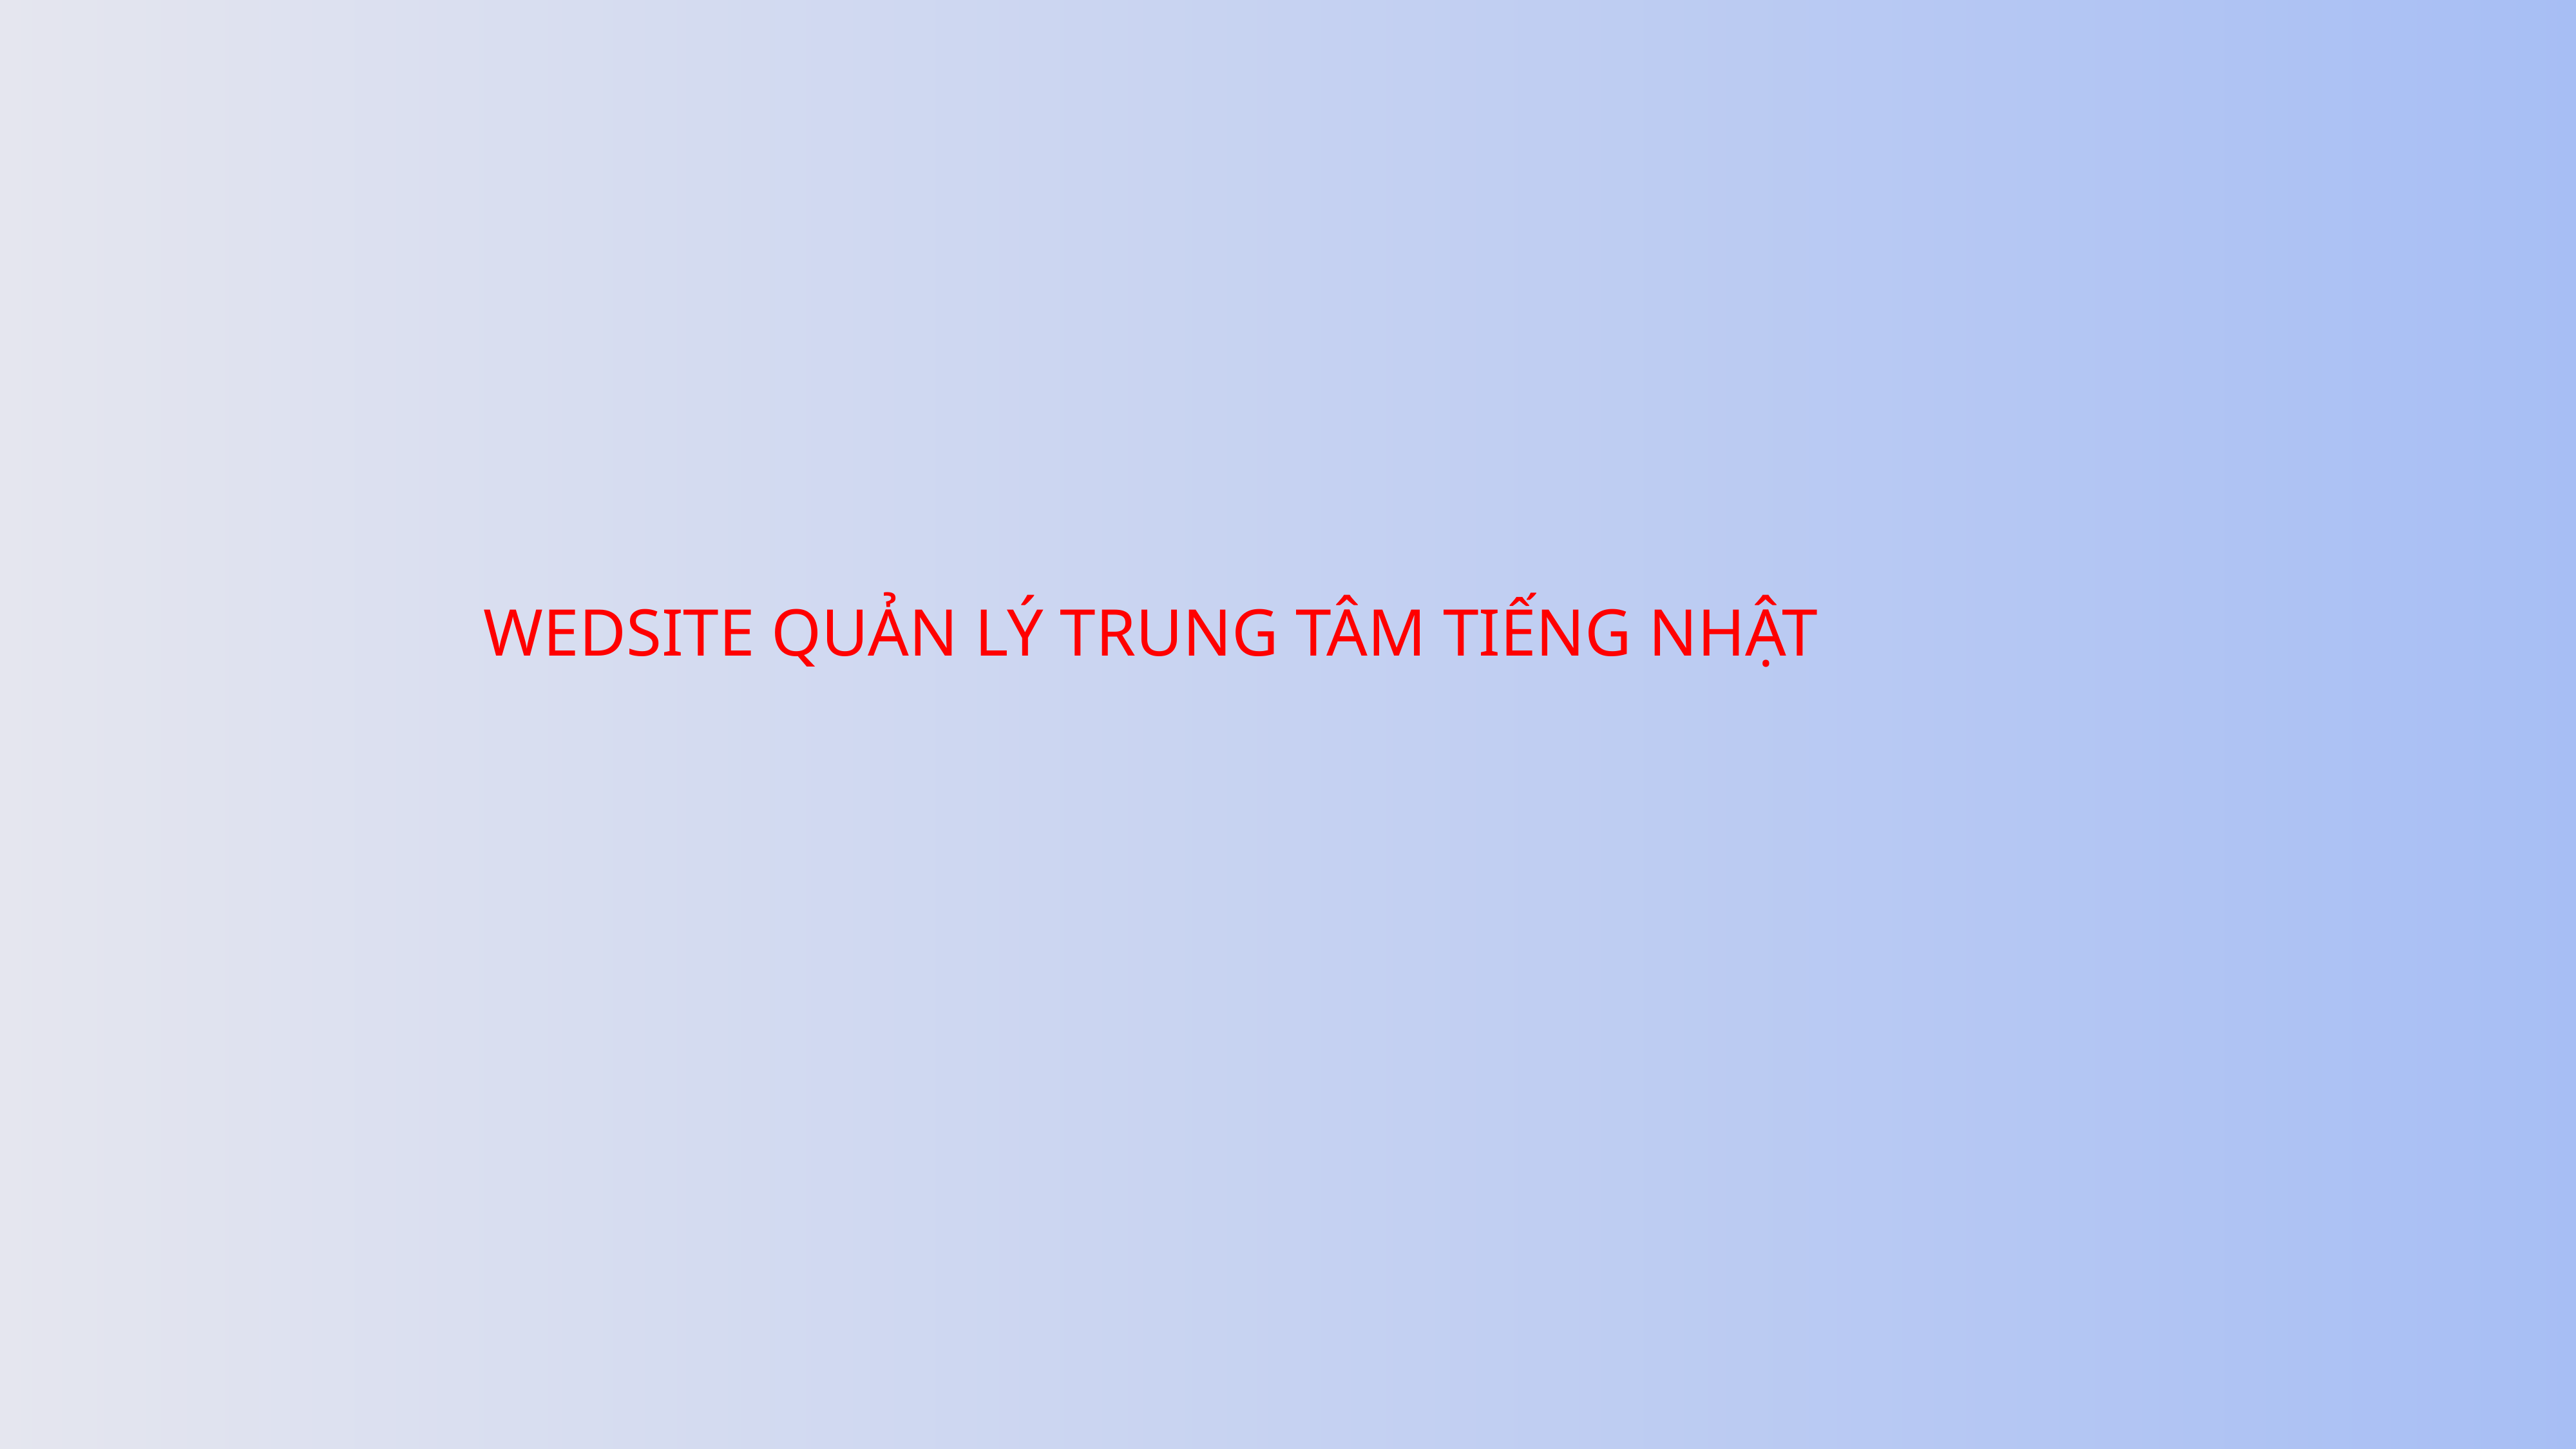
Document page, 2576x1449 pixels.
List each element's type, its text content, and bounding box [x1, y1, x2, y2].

text_box WEDSITE QUẢN LÝ TRUNG TÂM TIẾNG NHẬT [474, 587, 2054, 674]
